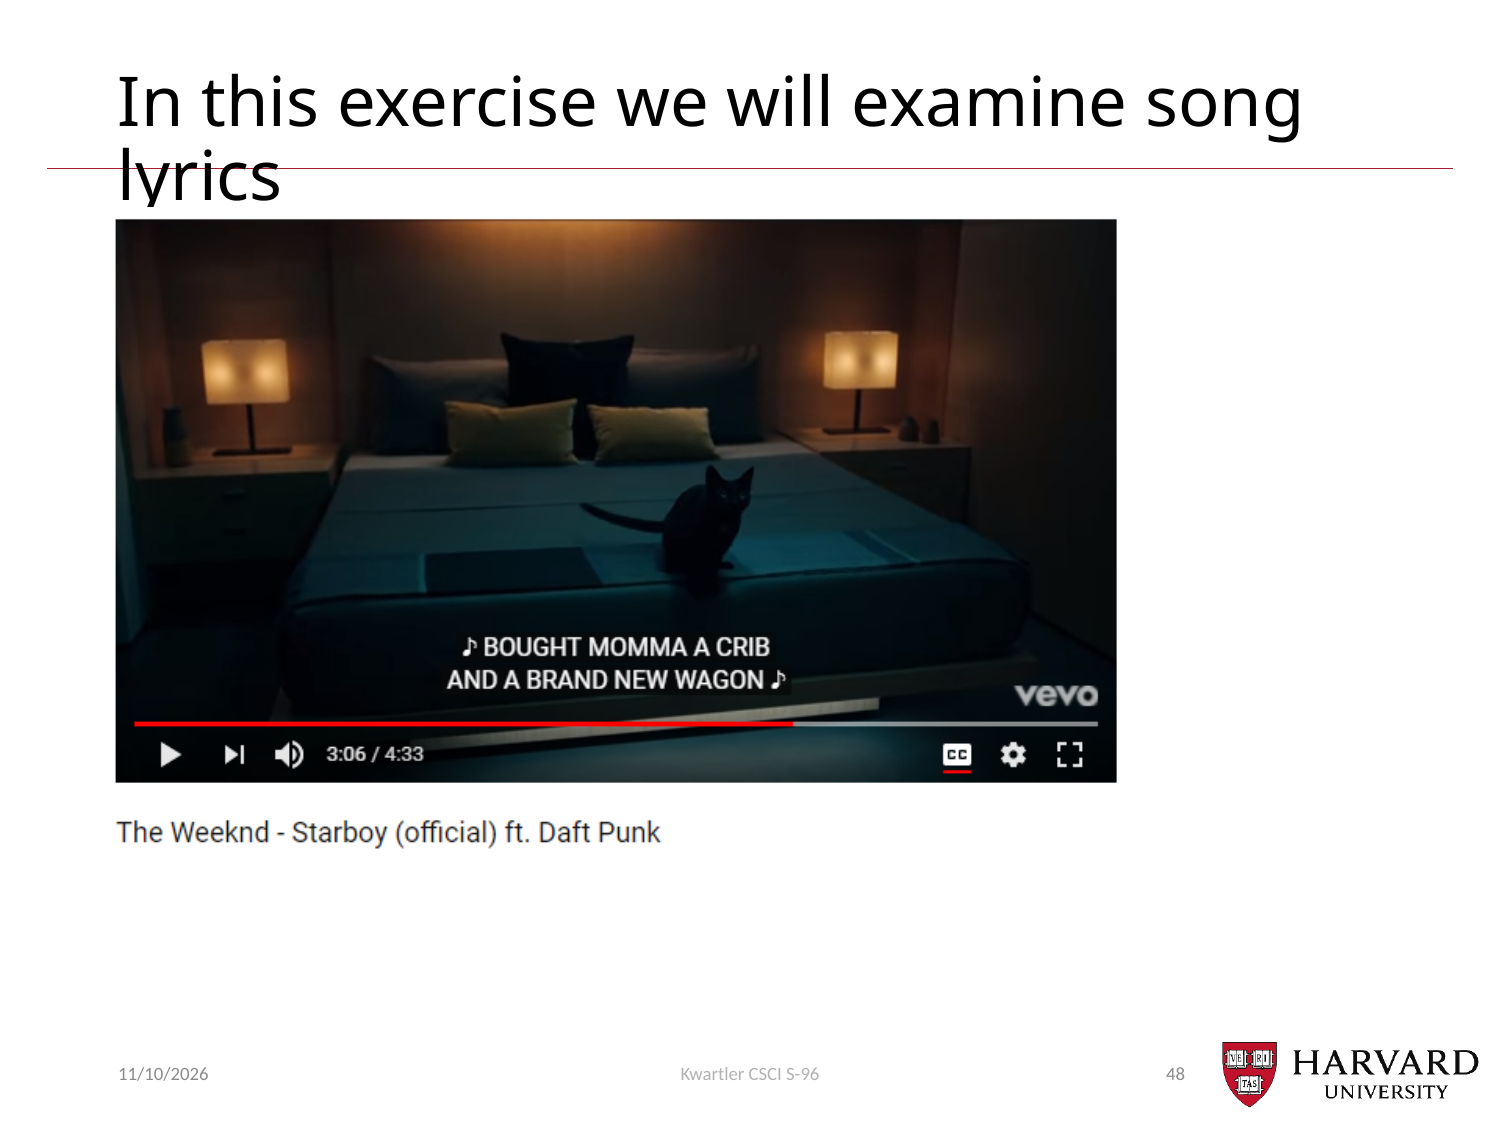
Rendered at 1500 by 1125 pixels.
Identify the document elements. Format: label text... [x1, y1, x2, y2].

slide_number 48 [1059, 1042, 1200, 1103]
title In this exercise we will examine song lyrics [103, 59, 1397, 157]
picture [1200, 1024, 1500, 1125]
picture [105, 207, 1142, 855]
footer Kwartler CSCI S-96 [496, 1042, 1004, 1103]
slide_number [103, 1042, 441, 1103]
